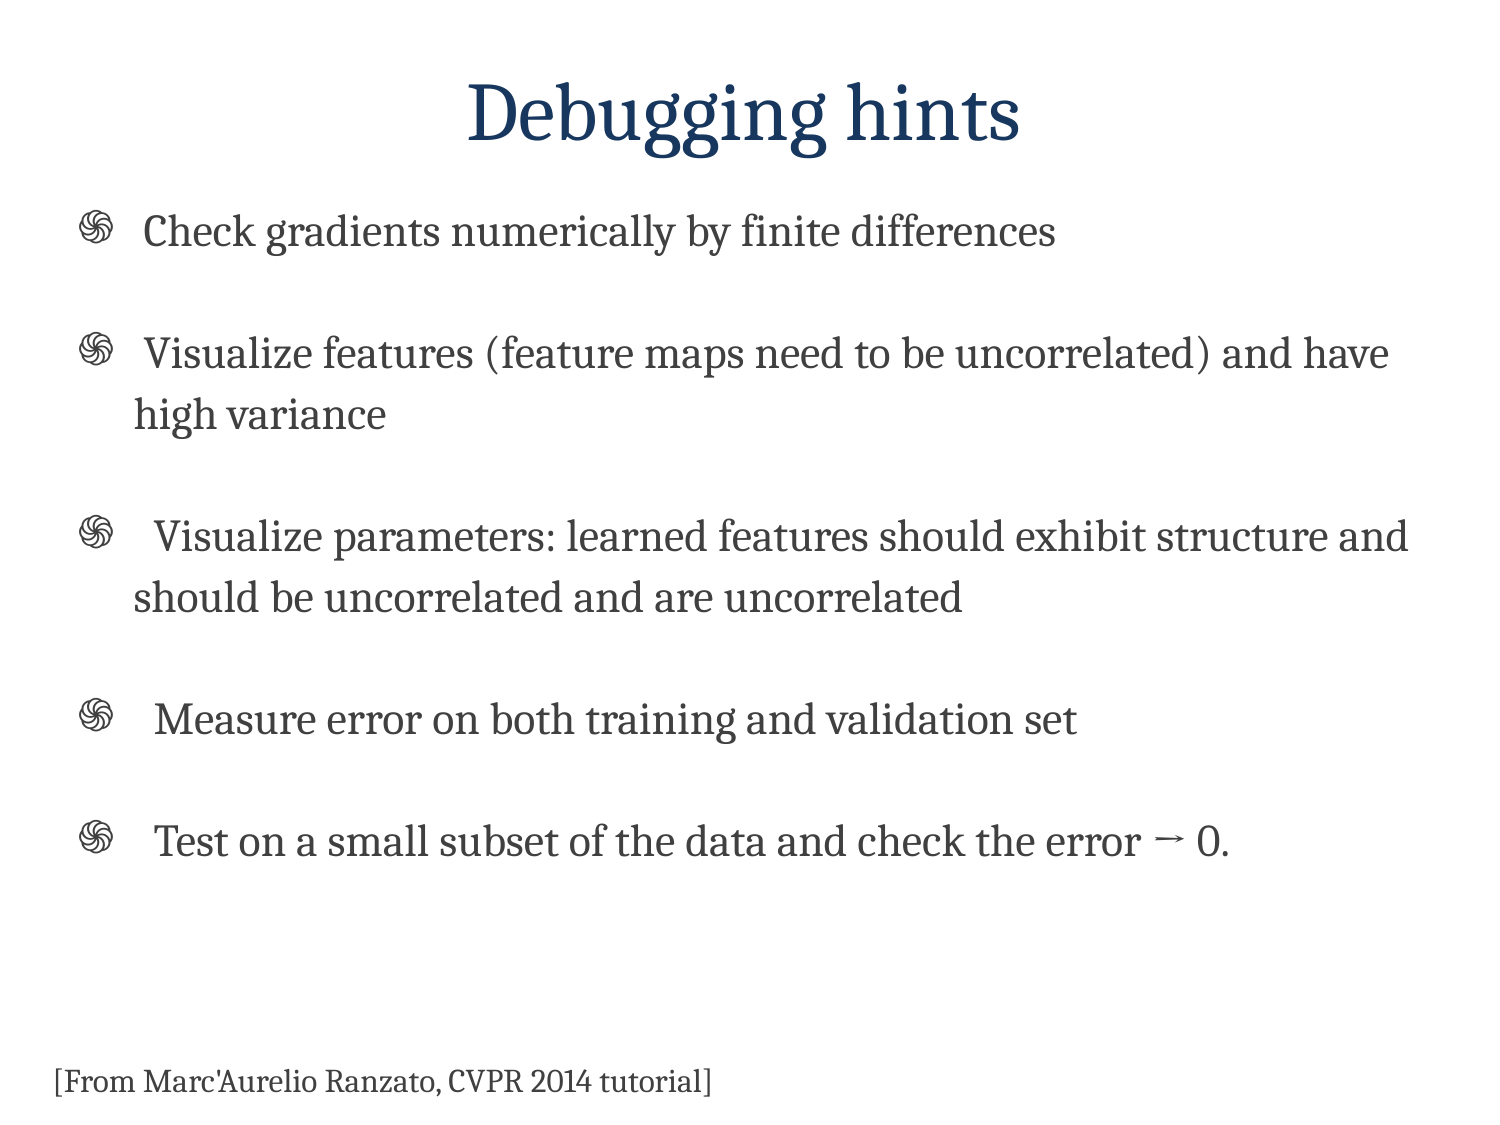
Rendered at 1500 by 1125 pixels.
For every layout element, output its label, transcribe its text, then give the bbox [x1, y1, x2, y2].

text_box Check gradients numerically by finite differences Visualize features (feature maps need to be uncorrelated) and have high variance Visualize parameters: learned features should exhibit structure and should be uncorrelated and are uncorrelated Measure error on both training and validation set Test on a small subset of the data and check the error → 0. [62, 187, 1438, 1051]
text_box [From Marc'Aurelio Ranzato, CVPR 2014 tutorial] [37, 1051, 1500, 1125]
text_box Debugging hints [24, 50, 1463, 165]
